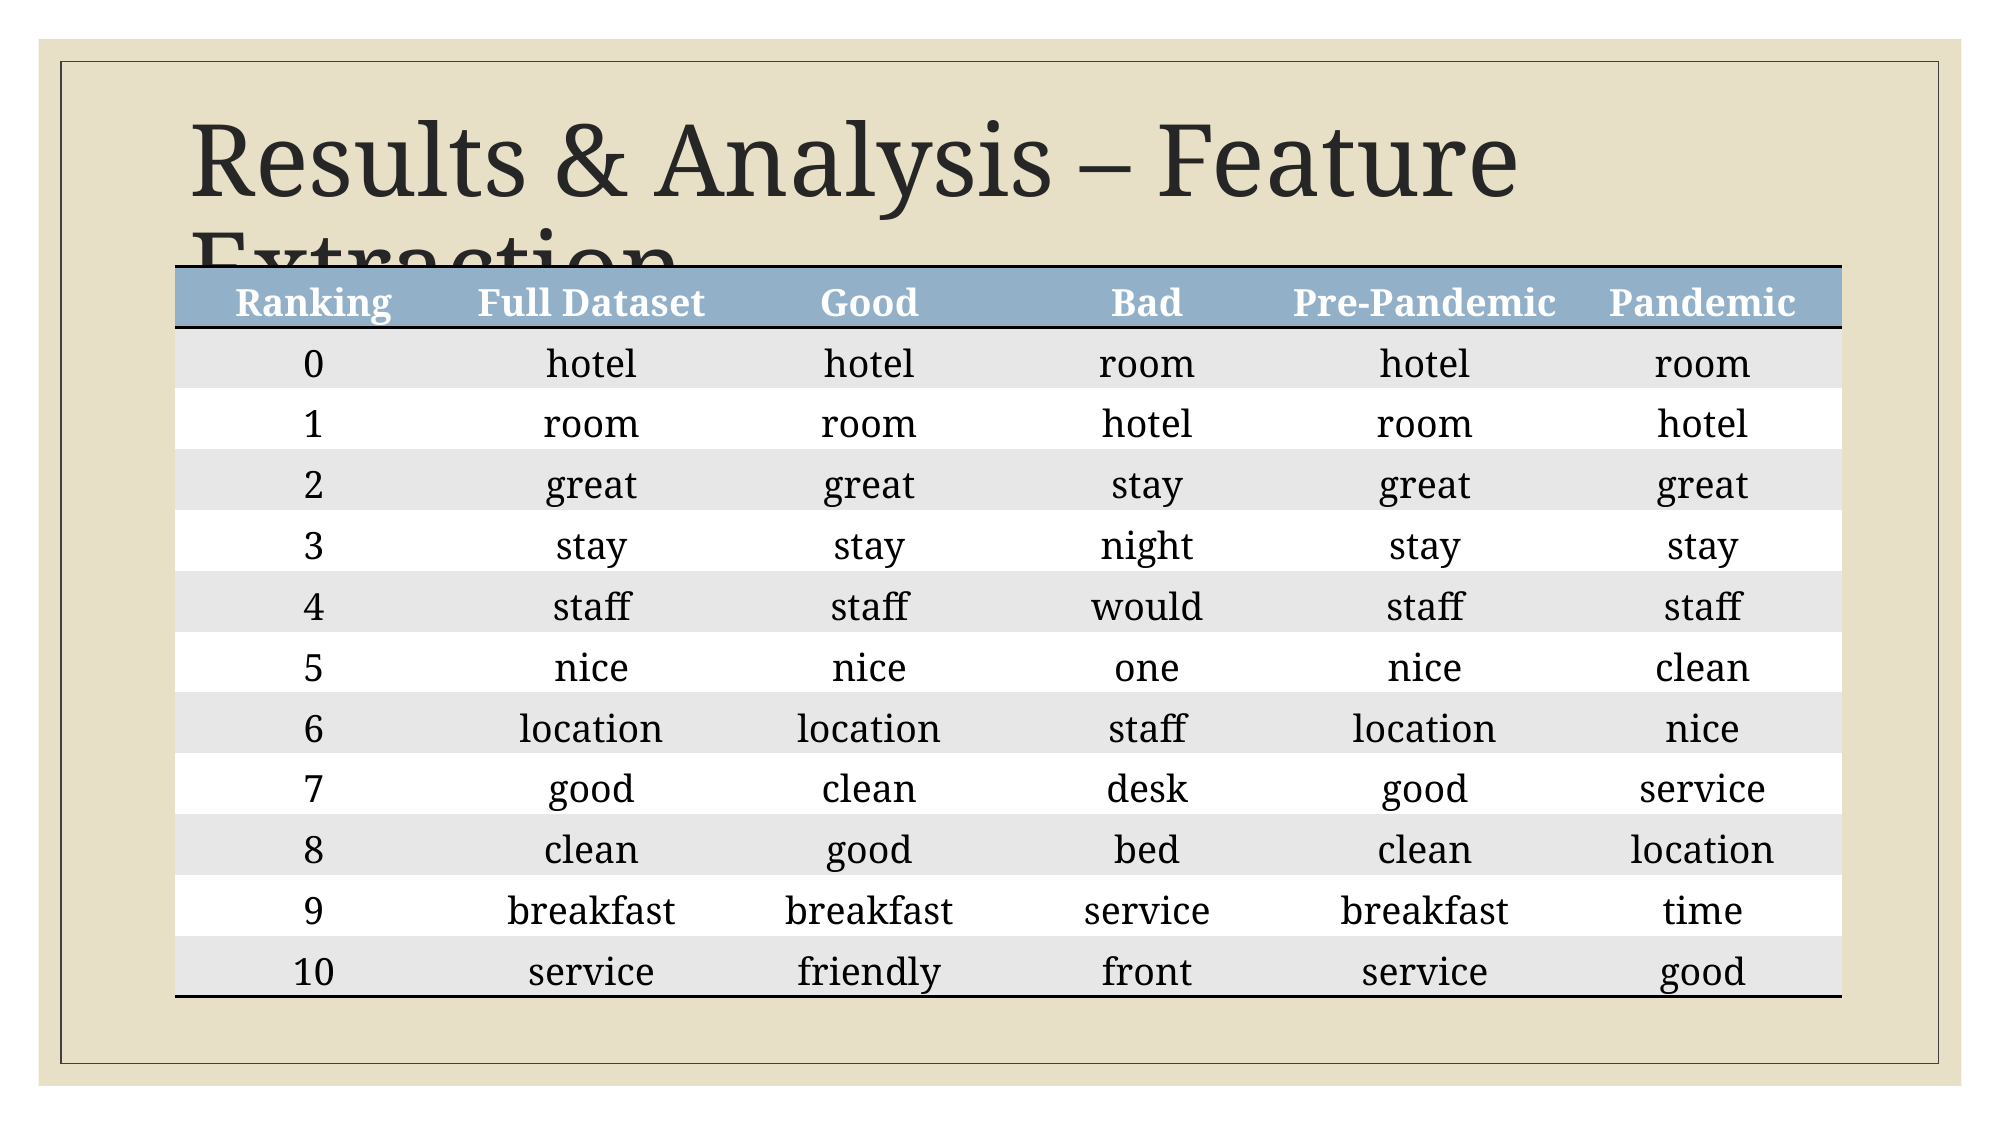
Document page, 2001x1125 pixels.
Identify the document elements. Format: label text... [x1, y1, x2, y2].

table_cell stay [1564, 510, 1842, 571]
table_cell 8 [175, 814, 453, 875]
table_cell breakfast [453, 875, 731, 936]
table_cell nice [1564, 692, 1842, 753]
table_cell one [1008, 632, 1286, 692]
table_cell service [453, 936, 731, 995]
table_cell great [453, 449, 731, 510]
table_cell time [1564, 875, 1842, 936]
table_cell hotel [731, 329, 1008, 388]
table_cell location [1564, 814, 1842, 875]
table_cell breakfast [1286, 875, 1564, 936]
table_cell nice [731, 632, 1008, 692]
table_cell staff [1008, 692, 1286, 753]
table_cell location [1286, 692, 1564, 753]
table_cell 3 [175, 510, 453, 571]
table_cell room [1286, 388, 1564, 449]
table_cell great [1286, 449, 1564, 510]
table_cell clean [731, 753, 1008, 814]
table_cell stay [1008, 449, 1286, 510]
table_cell great [731, 449, 1008, 510]
table_cell desk [1008, 753, 1286, 814]
table_cell room [1008, 329, 1286, 388]
table_cell location [453, 692, 731, 753]
table_cell 6 [175, 692, 453, 753]
table_cell good [731, 814, 1008, 875]
table_header Bad [1008, 268, 1286, 326]
title Results & Analysis – Feature Extraction [174, 105, 1825, 265]
table_header Full Dataset [453, 268, 731, 326]
table_cell nice [1286, 632, 1564, 692]
table_cell staff [731, 571, 1008, 632]
table_header Pre-Pandemic [1286, 268, 1564, 326]
table_header Good [731, 268, 1008, 326]
table_header Ranking [175, 268, 453, 326]
table_cell hotel [453, 329, 731, 388]
table_cell front [1008, 936, 1286, 995]
table_cell would [1008, 571, 1286, 632]
table_header Pandemic [1564, 268, 1842, 326]
table_cell staff [453, 571, 731, 632]
table_cell service [1008, 875, 1286, 936]
table_cell stay [453, 510, 731, 571]
table_cell friendly [731, 936, 1008, 995]
table_cell service [1564, 753, 1842, 814]
table_cell bed [1008, 814, 1286, 875]
table_cell 0 [175, 329, 453, 388]
table_cell good [1286, 753, 1564, 814]
table_cell room [1564, 329, 1842, 388]
table_cell stay [731, 510, 1008, 571]
table_cell location [731, 692, 1008, 753]
table_cell clean [453, 814, 731, 875]
table_cell room [453, 388, 731, 449]
table_cell clean [1564, 632, 1842, 692]
table_cell night [1008, 510, 1286, 571]
table_cell service [1286, 936, 1564, 995]
table_cell 2 [175, 449, 453, 510]
table_cell hotel [1286, 329, 1564, 388]
table_cell 7 [175, 753, 453, 814]
table_cell 5 [175, 632, 453, 692]
table_cell 10 [175, 936, 453, 995]
table_cell hotel [1008, 388, 1286, 449]
table_cell stay [1286, 510, 1564, 571]
table_cell hotel [1564, 388, 1842, 449]
table_cell great [1564, 449, 1842, 510]
table_cell room [731, 388, 1008, 449]
table_cell 9 [175, 875, 453, 936]
table_cell 4 [175, 571, 453, 632]
table_cell good [453, 753, 731, 814]
table_cell staff [1286, 571, 1564, 632]
table_cell 1 [175, 388, 453, 449]
table_cell good [1564, 936, 1842, 995]
table_cell clean [1286, 814, 1564, 875]
table_cell nice [453, 632, 731, 692]
table_cell staff [1564, 571, 1842, 632]
table_cell breakfast [731, 875, 1008, 936]
